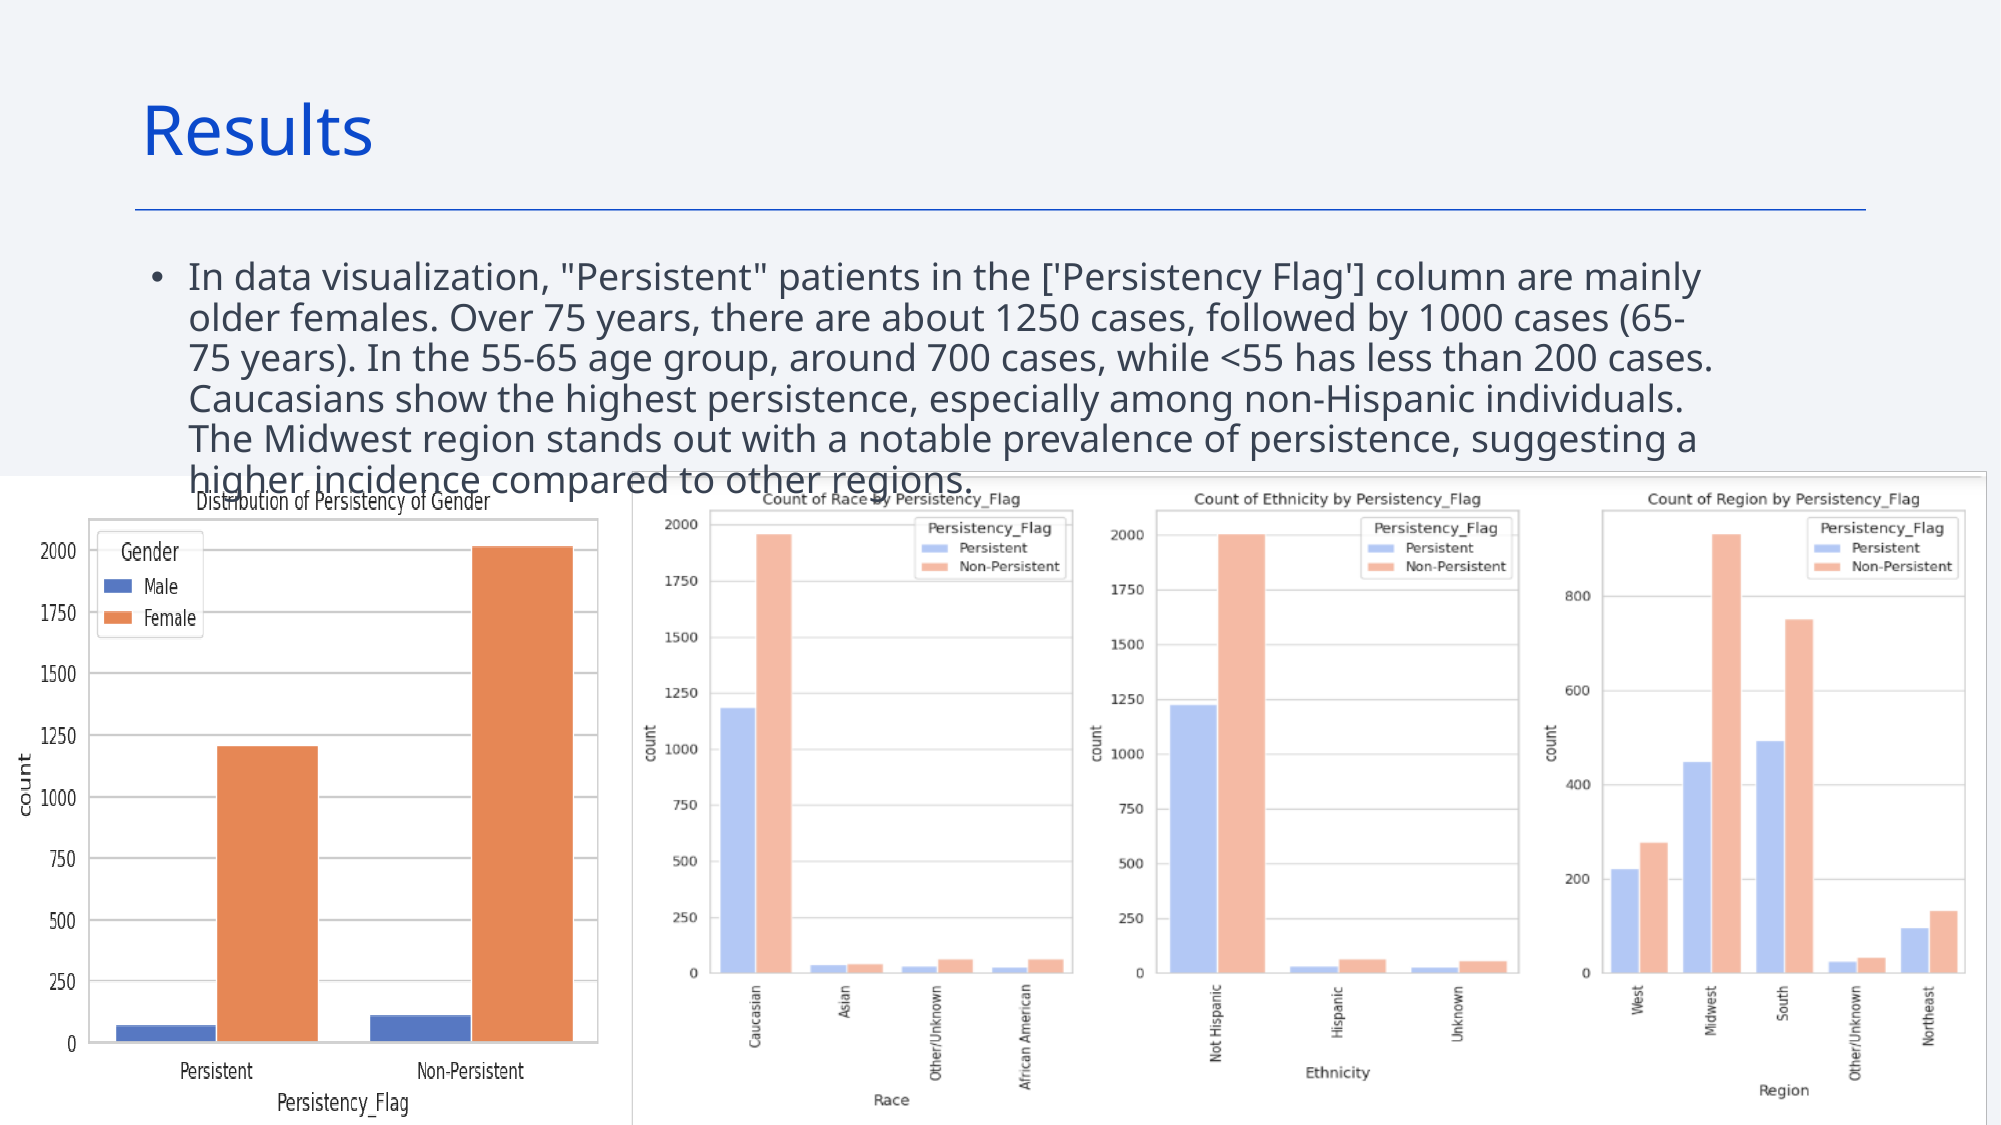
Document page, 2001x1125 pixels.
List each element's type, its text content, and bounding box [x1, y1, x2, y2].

text_box In data visualization, "Persistent" patients in the ['Persistency Flag'] column are mainly older females. Over 75 years, there are about 1250 cases, followed by 1000 cases (65-75 years). In the 55-65 age group, around 700 cases, while <55 has less than 200 cases. Caucasians show the highest persistence, especially among non-Hispanic individuals. The Midwest region stands out with a notable prevalence of persistence, suggesting a higher incidence compared to other regions. [135, 251, 1738, 469]
text_box Results [126, 88, 1852, 179]
picture [0, 0, 2001, 1125]
